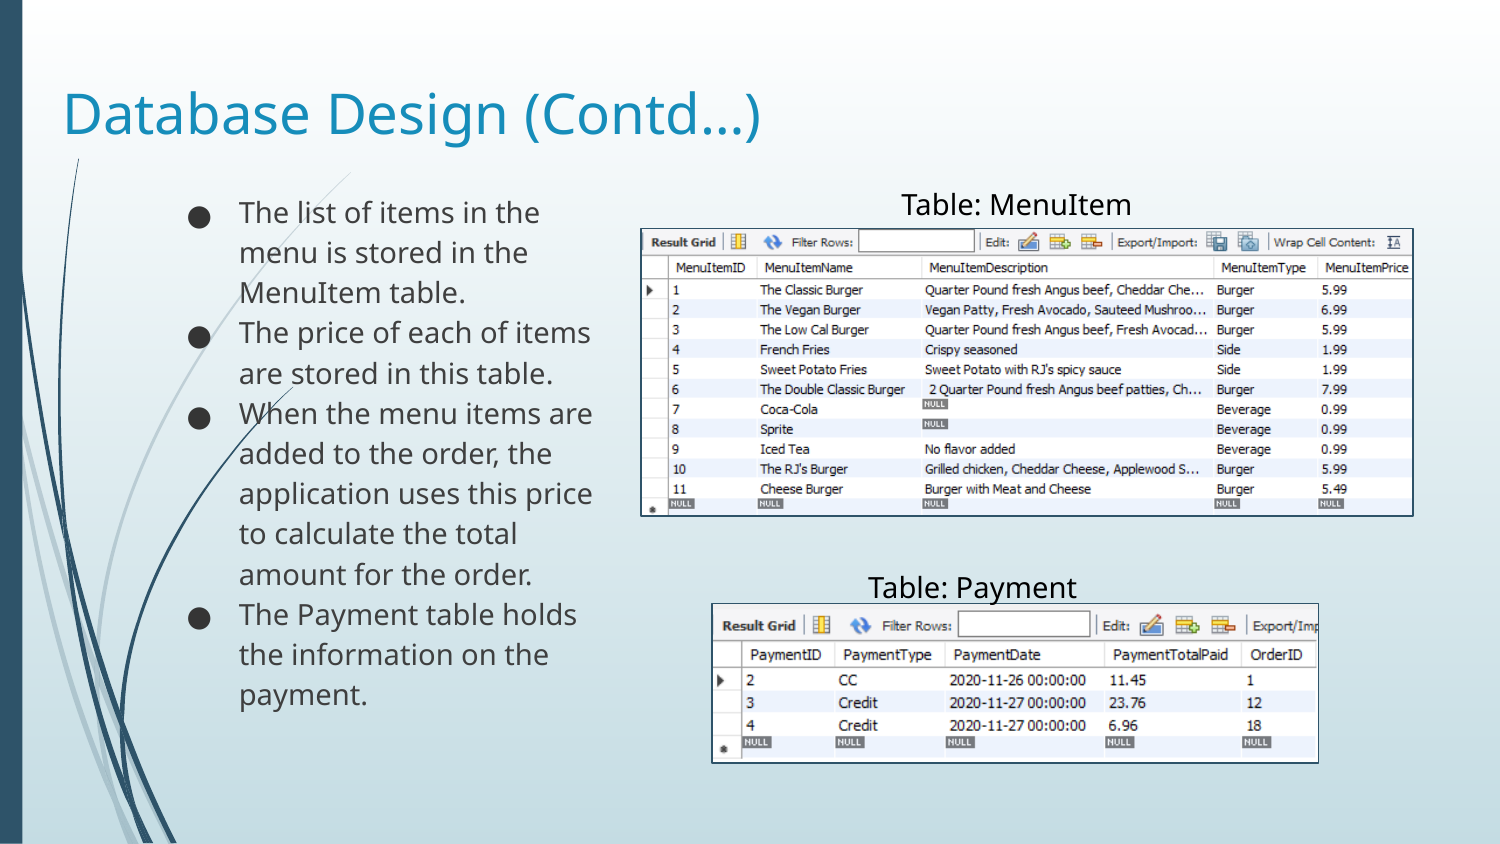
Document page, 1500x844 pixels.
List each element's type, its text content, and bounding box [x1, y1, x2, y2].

text_box Table: Payment [853, 554, 1201, 602]
picture [641, 229, 1413, 516]
title Database Design (Contd…) [51, 72, 1449, 167]
text_box Table: MenuItem [886, 170, 1234, 226]
picture [712, 604, 1318, 763]
list The list of items in the menu is stored in the MenuItem table. The price of each of items are stored in this table. When the menu items are added to the order, the application uses this price to calculate the total amount for the order. The Payment table holds the information on the payment. [152, 183, 615, 798]
